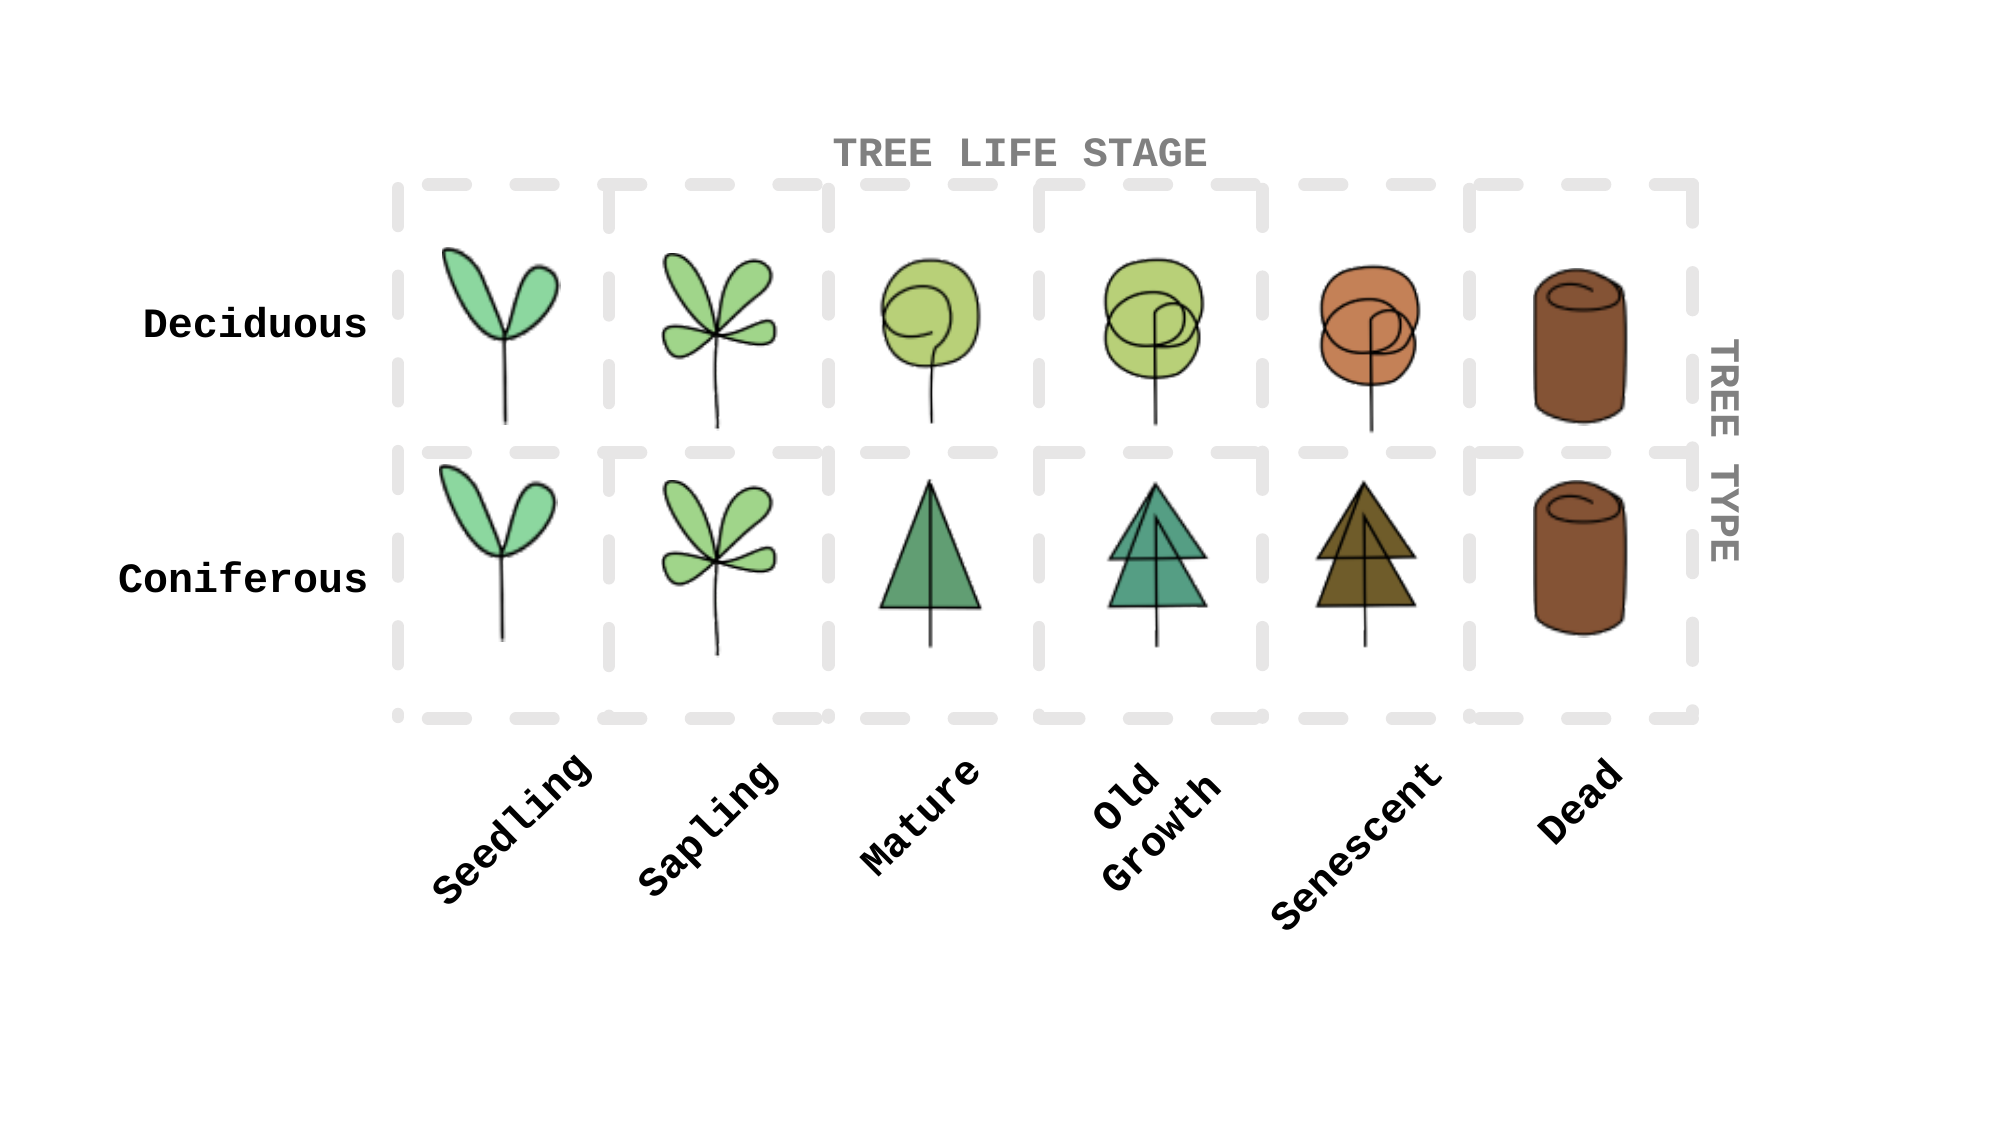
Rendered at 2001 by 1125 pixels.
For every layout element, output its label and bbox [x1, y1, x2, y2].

text_box [94, 117, 1761, 877]
